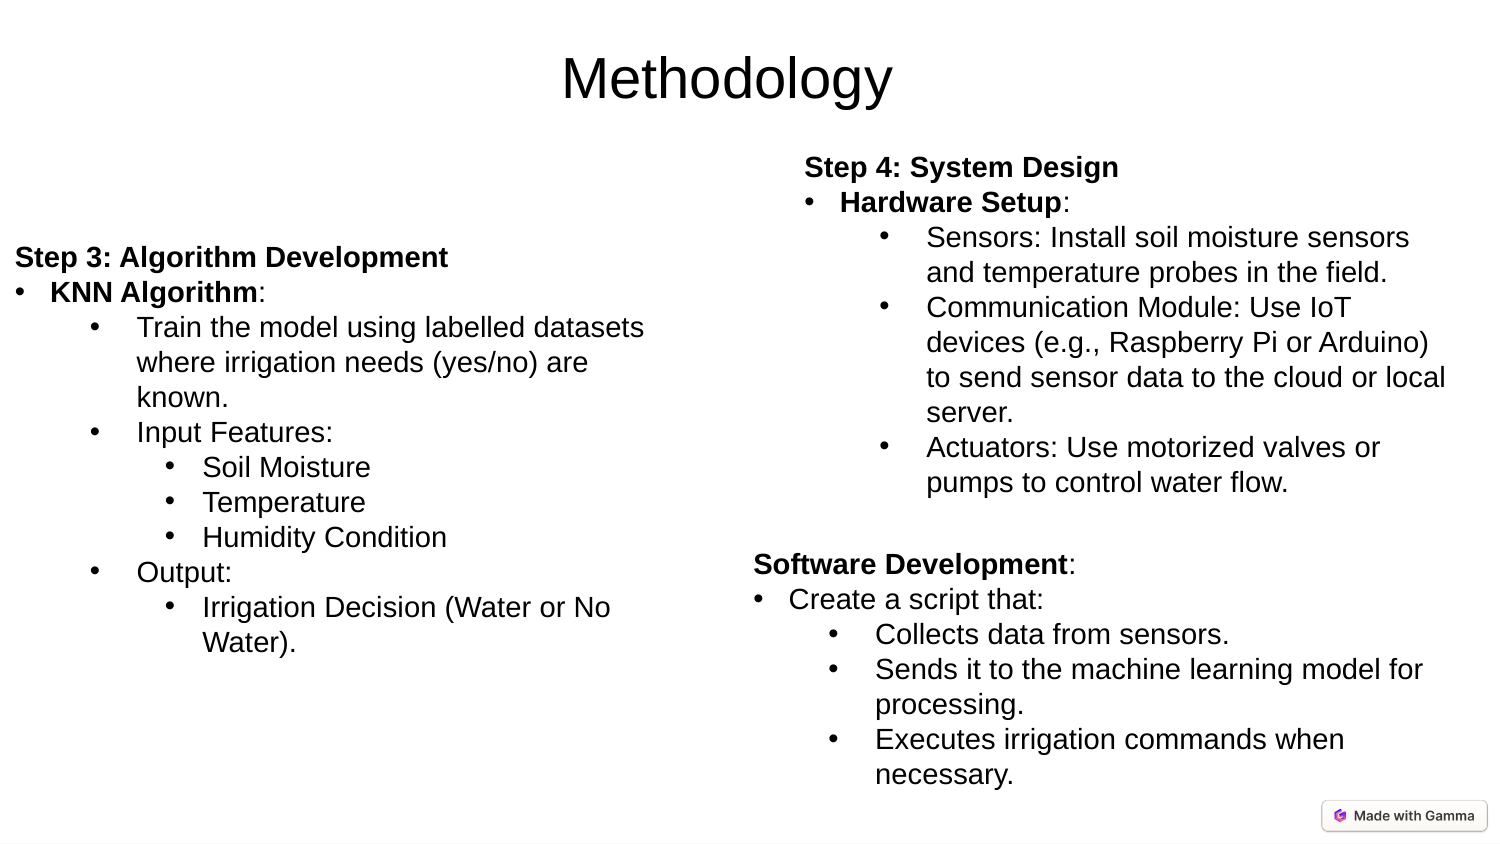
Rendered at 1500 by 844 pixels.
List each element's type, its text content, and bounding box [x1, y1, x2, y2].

text_box Step 3: Algorithm Development KNN Algorithm: Train the model using labelled datasets where irrigation needs (yes/no) are known. Input Features: Soil Moisture Temperature Humidity Condition Output: Irrigation Decision (Water or No Water). [0, 231, 675, 666]
text_box Methodology [561, 38, 916, 184]
text_box Software Development: Create a script that: Collects data from sensors. Sends it to the machine learning model for processing. Executes irrigation commands when necessary. [738, 538, 1489, 798]
picture [1316, 794, 1493, 837]
text_box Step 4: System Design Hardware Setup: Sensors: Install soil moisture sensors and temperature probes in the field. Communication Module: Use IoT devices (e.g., Raspberry Pi or Arduino) to send sensor data to the cloud or local server. Actuators: Use motorized valves or pumps to control water flow. [789, 140, 1465, 506]
